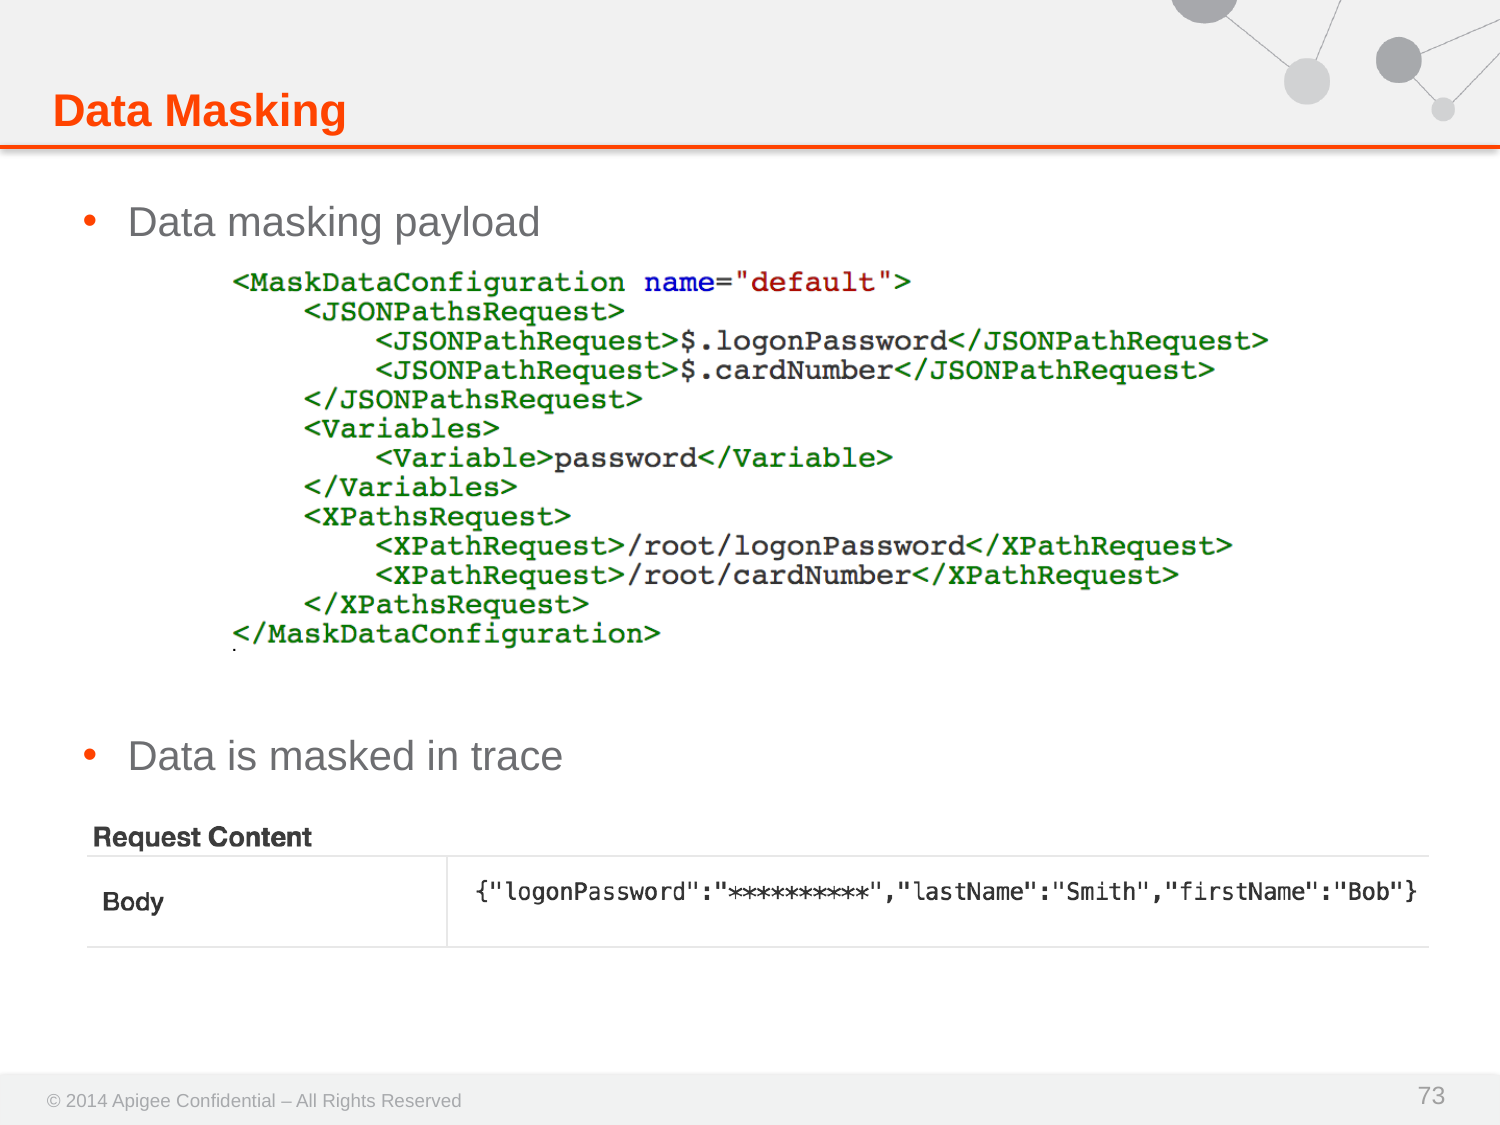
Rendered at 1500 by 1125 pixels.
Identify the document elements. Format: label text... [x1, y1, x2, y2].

picture [87, 807, 1429, 951]
picture [226, 266, 1271, 651]
picture [0, 0, 1500, 145]
list Data masking payload Data is masked in trace [37, 187, 1461, 1044]
slide_number 73 [1110, 1065, 1461, 1125]
title Data Masking [37, 72, 1323, 133]
